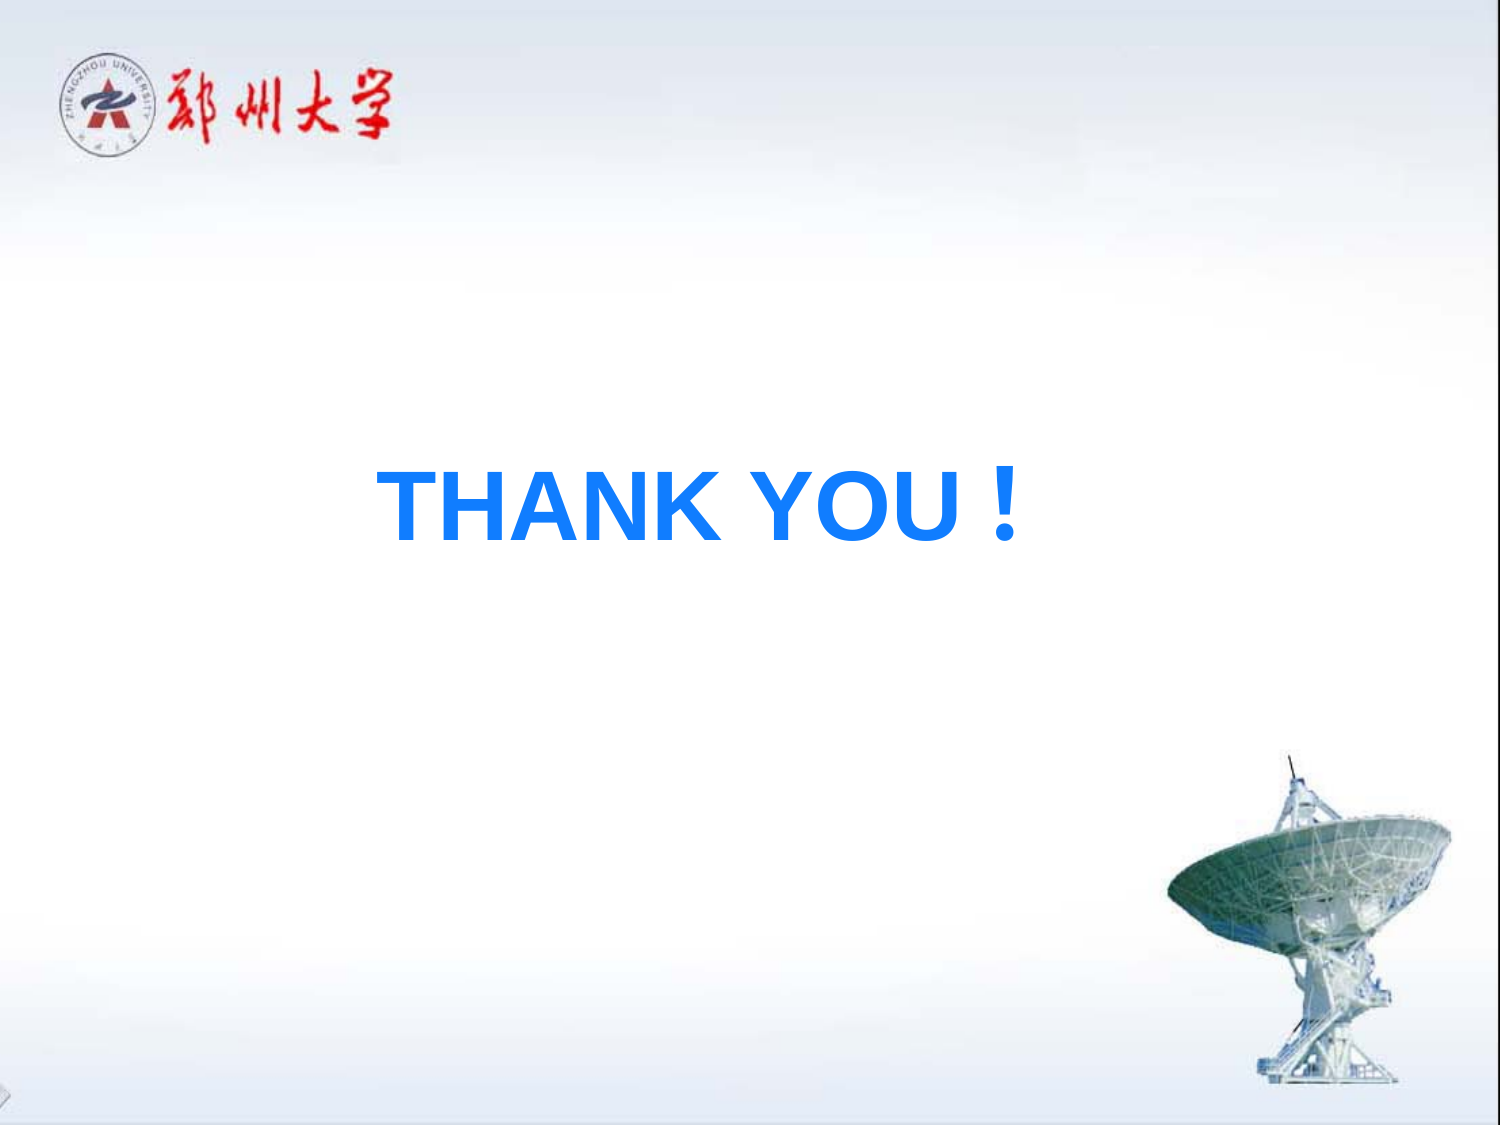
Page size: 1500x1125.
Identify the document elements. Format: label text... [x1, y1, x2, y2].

title THANK YOU！ [354, 406, 1095, 568]
picture [0, 0, 1500, 1125]
